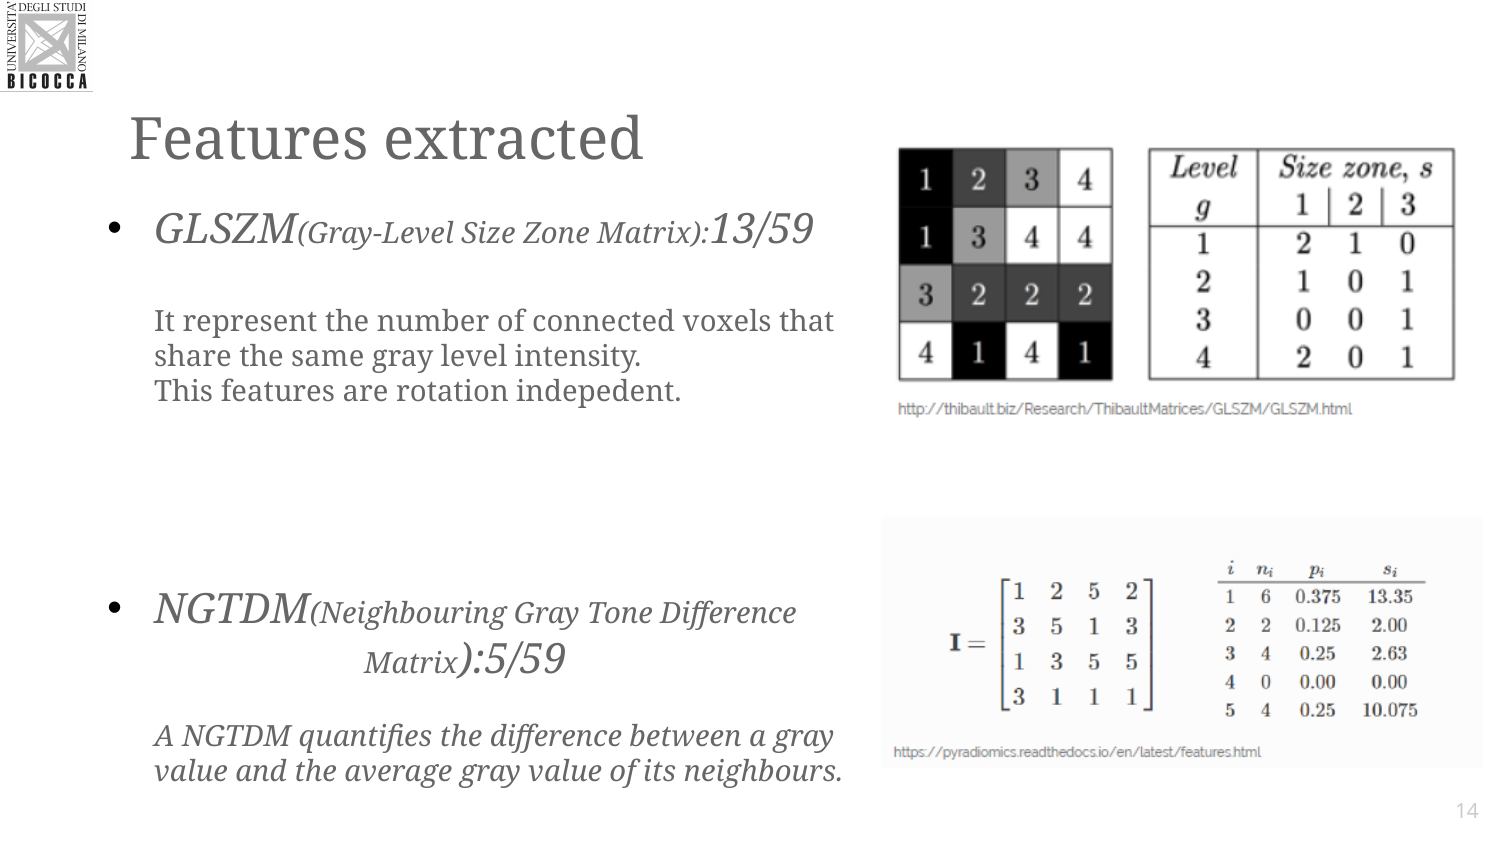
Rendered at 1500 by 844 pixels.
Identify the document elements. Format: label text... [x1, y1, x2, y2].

slide_number 14 [1403, 785, 1494, 844]
text_box Features extracted [115, 93, 890, 179]
picture [0, 0, 93, 92]
picture [874, 507, 1494, 778]
picture [889, 129, 1500, 423]
text_box GLSZM(Gray-Level Size Zone Matrix):13/59 It represent the number of connected voxels that share the same gray level intensity. This features are rotation indepedent. NGTDM(Neighbouring Gray Tone Difference Matrix):5/59 A NGTDM quantifies the difference between a gray value and the average gray value of its neighbours. [92, 194, 867, 795]
